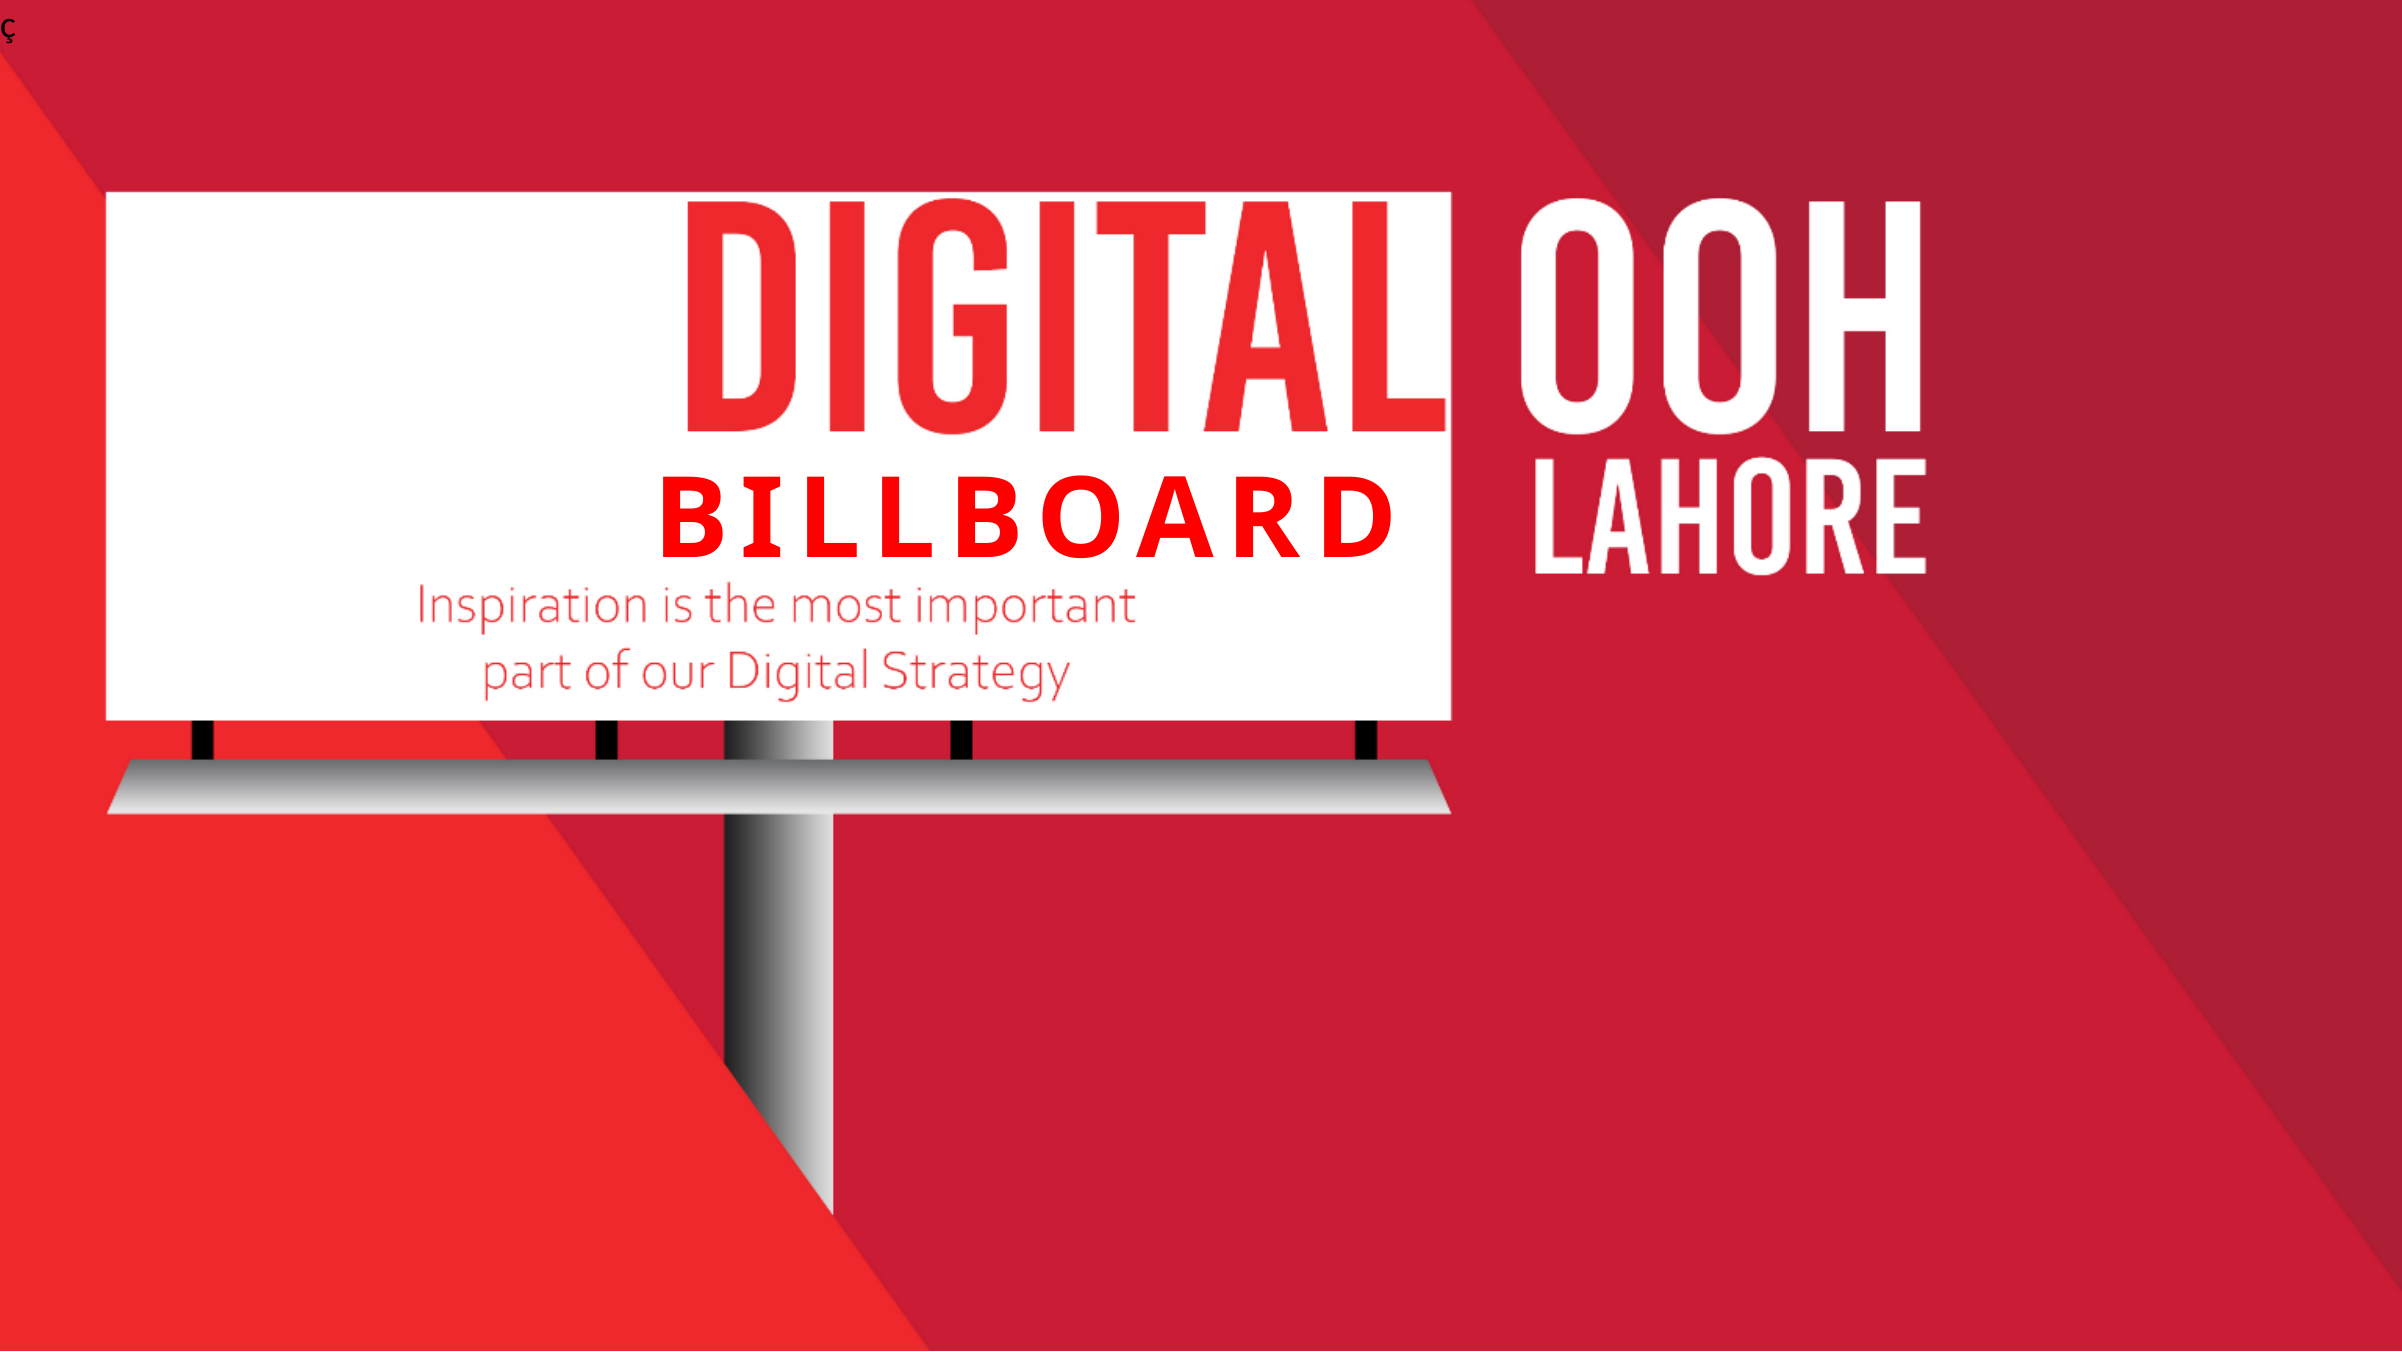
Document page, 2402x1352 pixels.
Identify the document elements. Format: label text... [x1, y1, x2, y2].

text_box BILLBOARD [638, 437, 1489, 588]
picture [0, 0, 2402, 1351]
